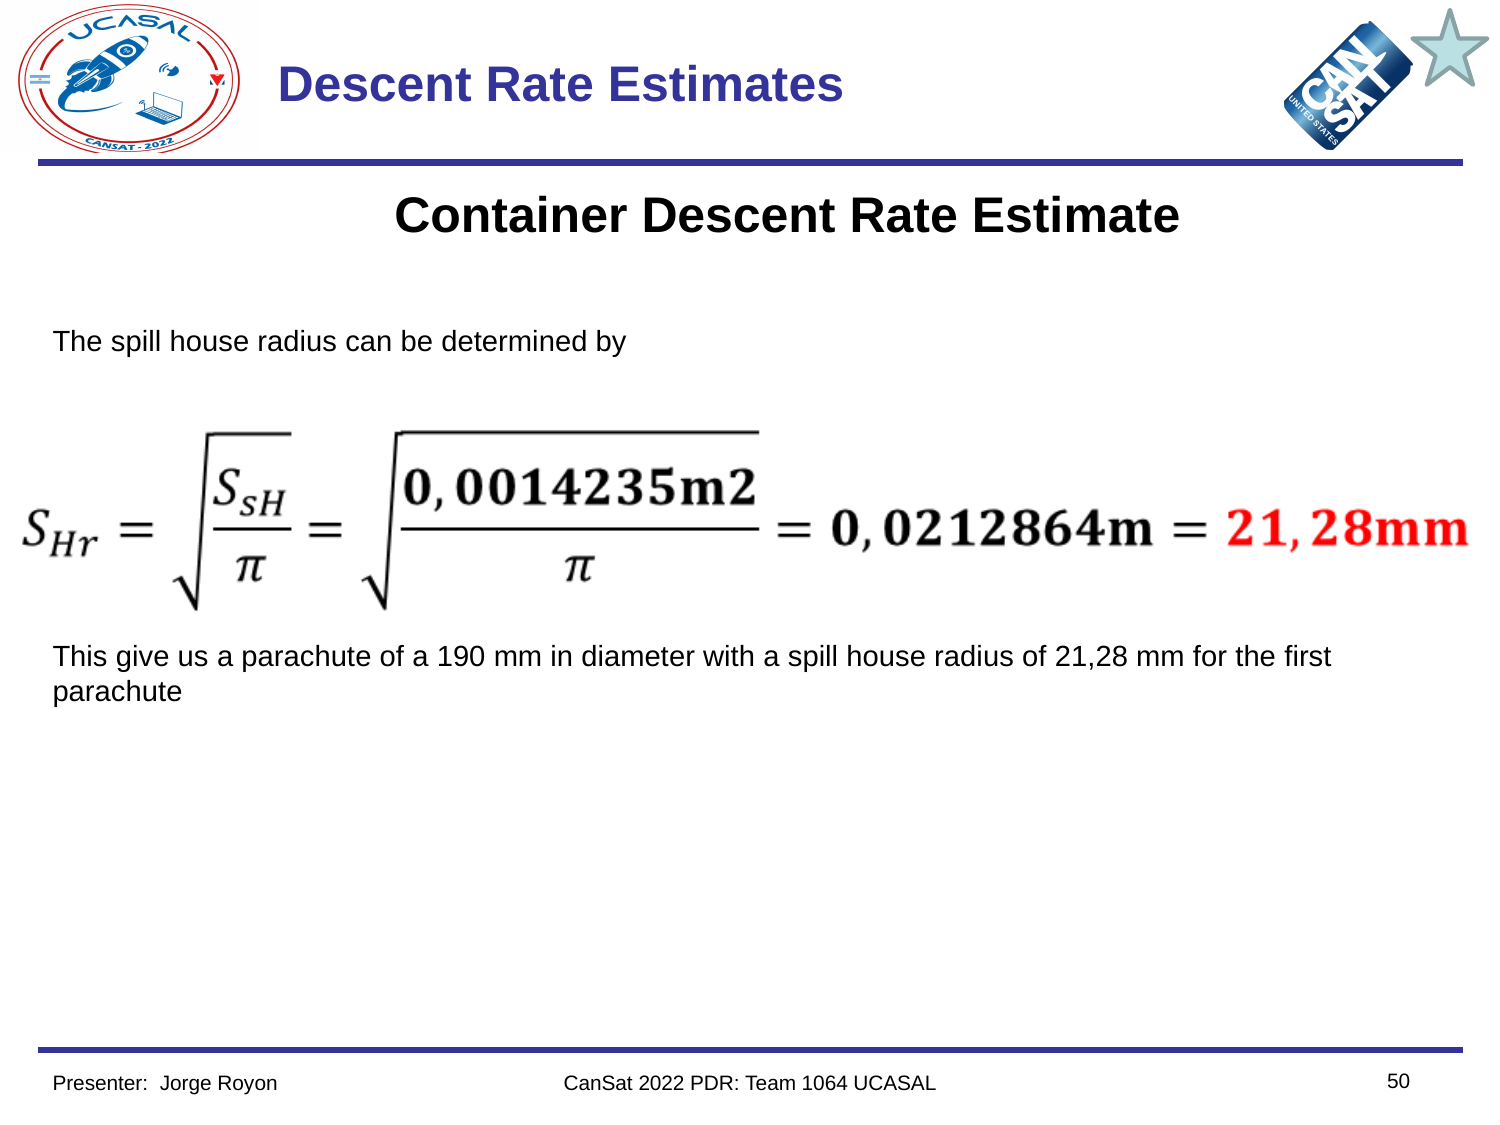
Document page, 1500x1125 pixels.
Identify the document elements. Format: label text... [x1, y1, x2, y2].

title Descent Rate Estimates [263, 12, 1238, 150]
picture [1284, 21, 1413, 150]
text_box Presenter: Jorge Royon [37, 1062, 413, 1103]
picture [21, 407, 1479, 615]
text_box Container Descent Rate Estimate The spill house radius can be determined by This give us a parachute of a 190 mm in diameter with a spill house radius of 21,28 mm for the first parachute [37, 623, 1463, 1025]
slide_number ‹#› [1312, 1059, 1425, 1100]
text_box [1412, 9, 1488, 85]
text_box Container Descent Rate Estimate The spill house radius can be determined by This give us a parachute of a 190 mm in diameter with a spill house radius of 21,28 mm for the first parachute [37, 174, 1463, 405]
picture [0, 0, 260, 153]
footer CanSat 2022 PDR: Team 1064 UCASAL [450, 1062, 1050, 1103]
